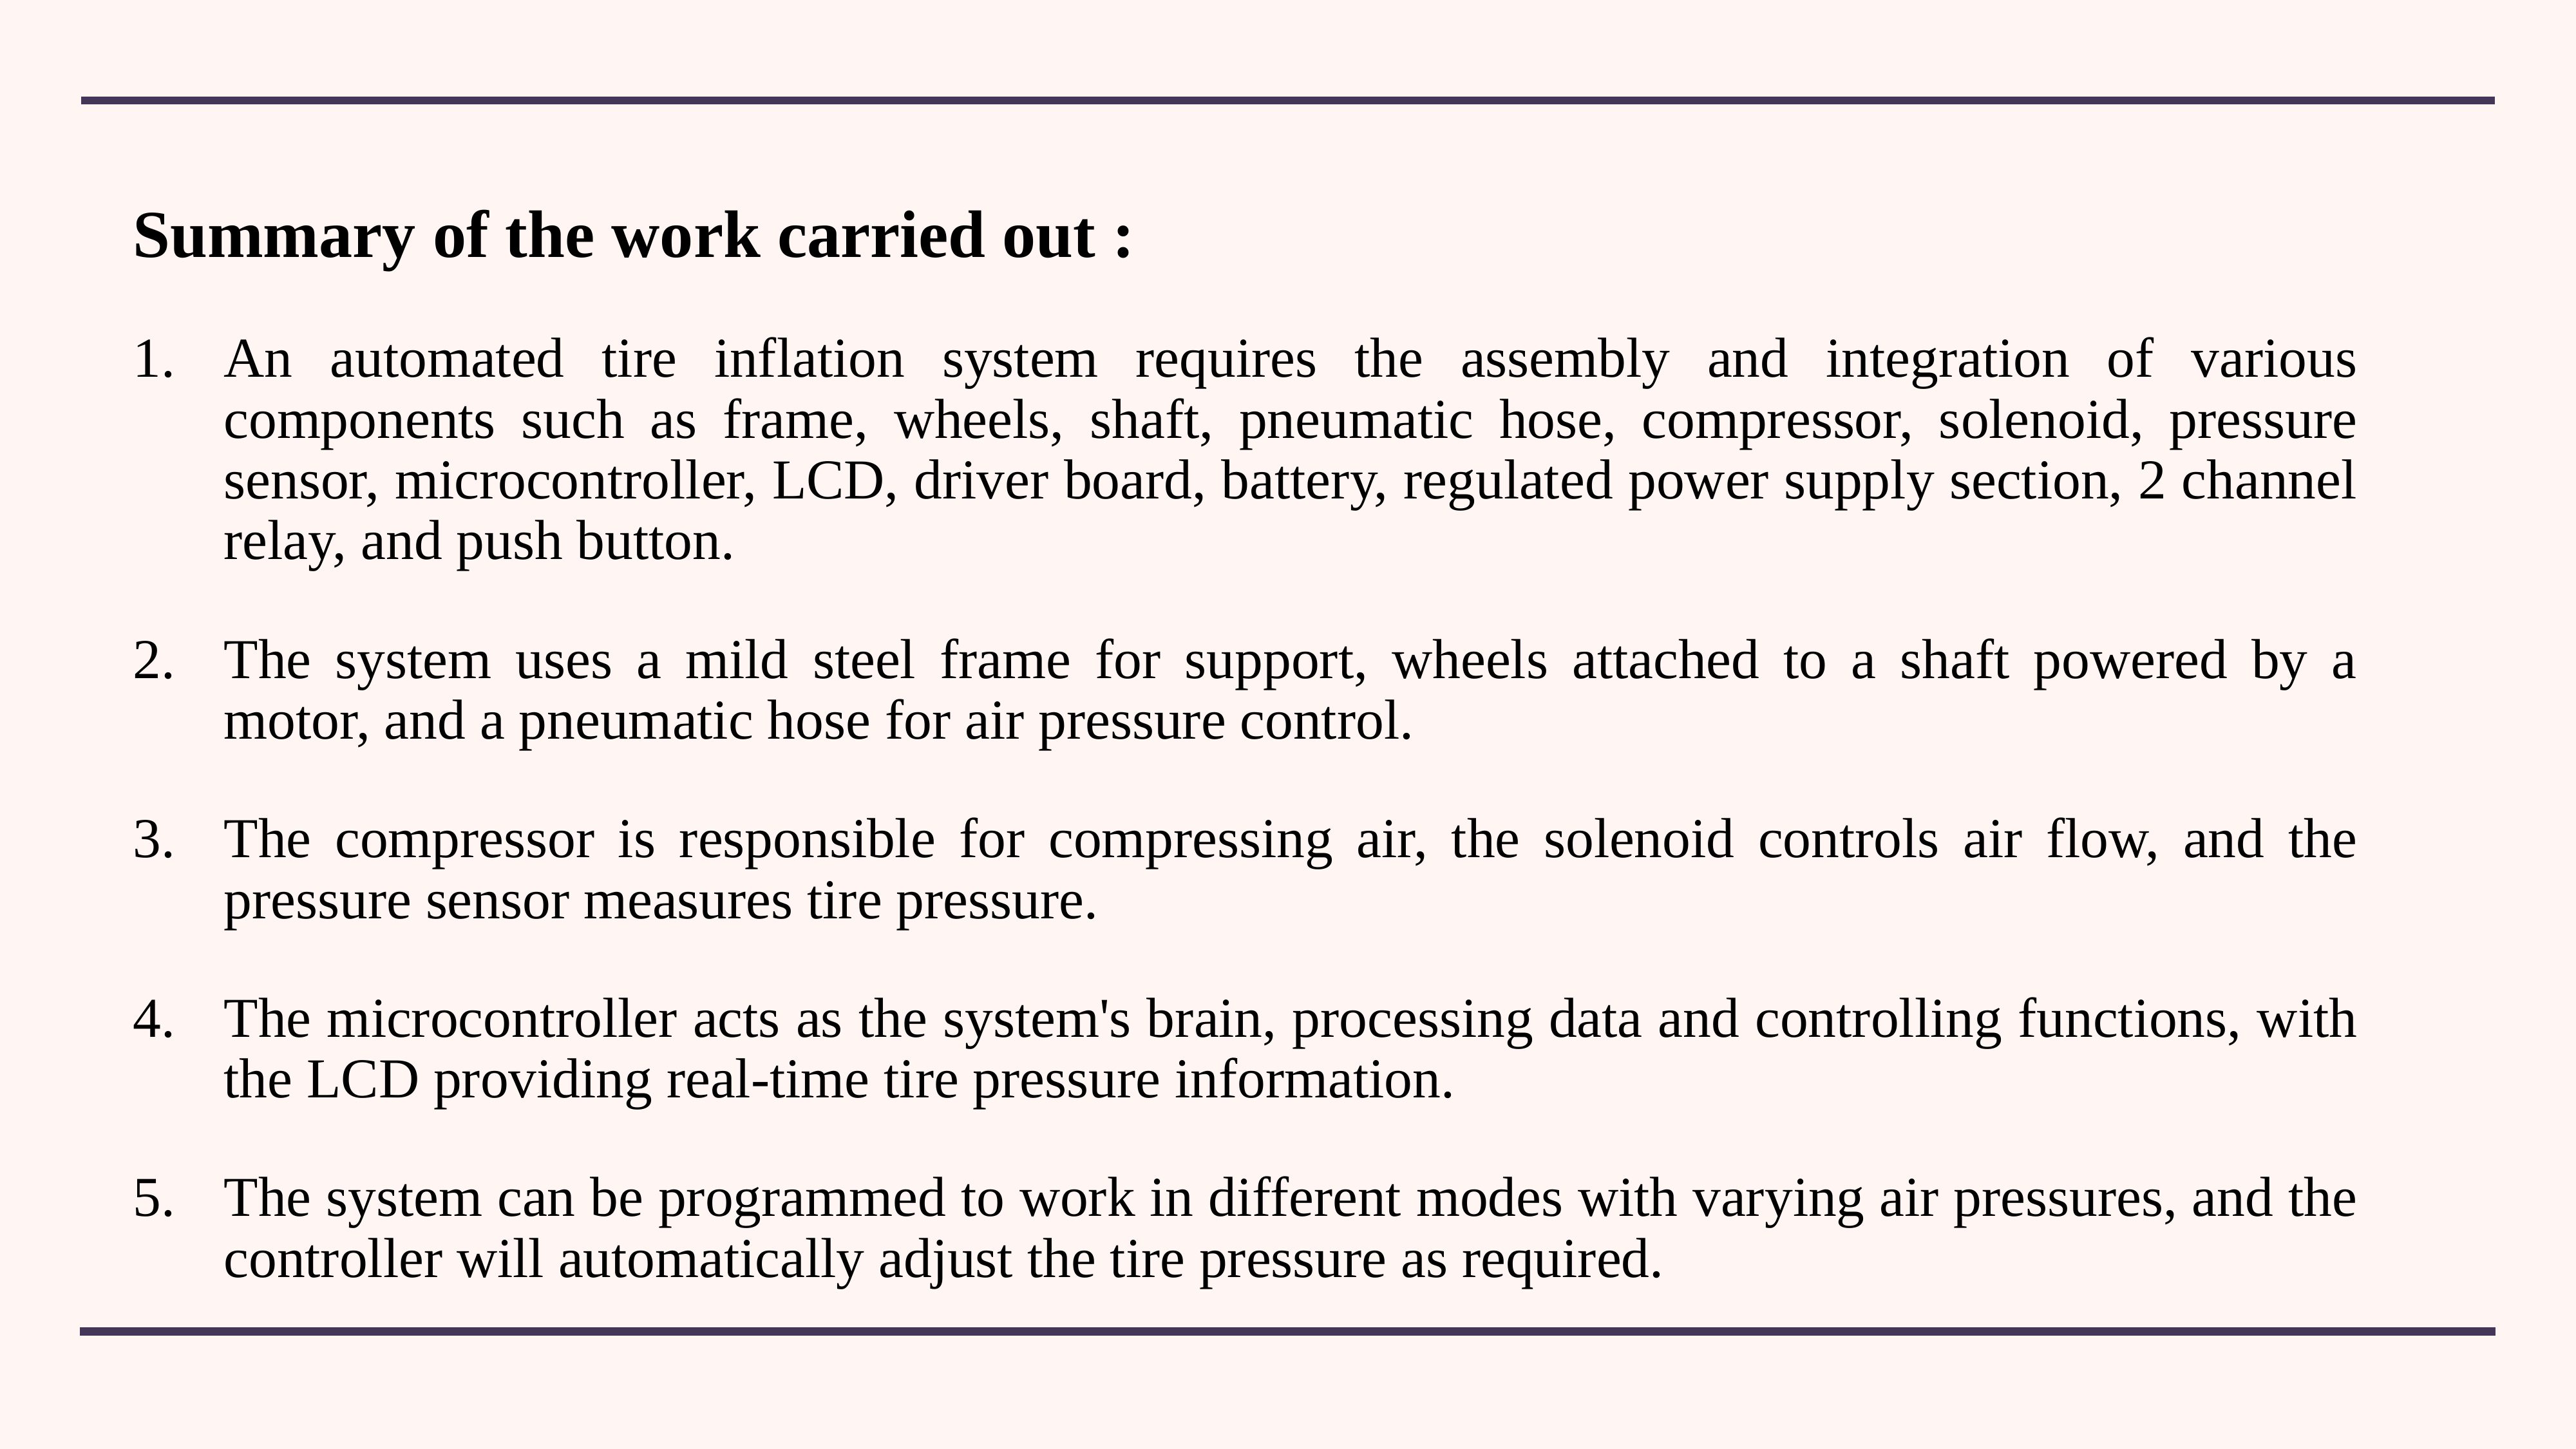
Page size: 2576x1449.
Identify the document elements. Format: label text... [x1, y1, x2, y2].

text_box Summary of the work carried out : An automated tire inflation system requires the assembly and integration of various components such as frame, wheels, shaft, pneumatic hose, compressor, solenoid, pressure sensor, microcontroller, LCD, driver board, battery, regulated power supply section, 2 channel relay, and push button. The system uses a mild steel frame for support, wheels attached to a shaft powered by a motor, and a pneumatic hose for air pressure control. The compressor is responsible for compressing air, the solenoid controls air flow, and the pressure sensor measures tire pressure. The microcontroller acts as the system's brain, processing data and controlling functions, with the LCD providing real-time tire pressure information. The system can be programmed to work in different modes with varying air pressures, and the controller will automatically adjust the tire pressure as required. [127, 100, 2363, 1340]
